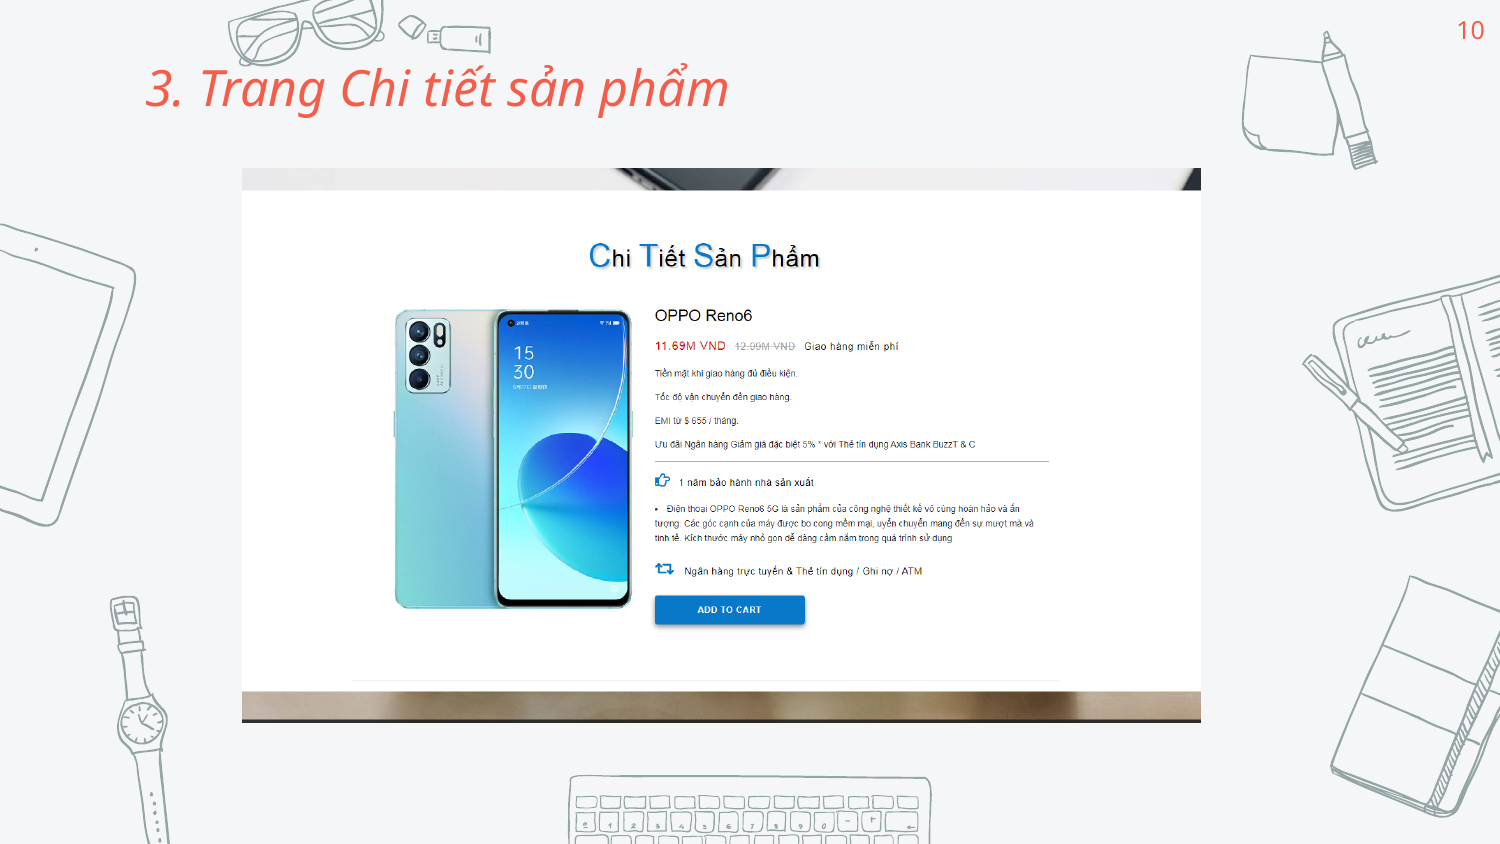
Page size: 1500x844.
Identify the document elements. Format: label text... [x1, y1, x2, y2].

picture [242, 168, 1201, 723]
text_box 3. Trang Chi tiết sản phẩm [0, 38, 876, 135]
slide_number 10 [1435, 0, 1500, 53]
